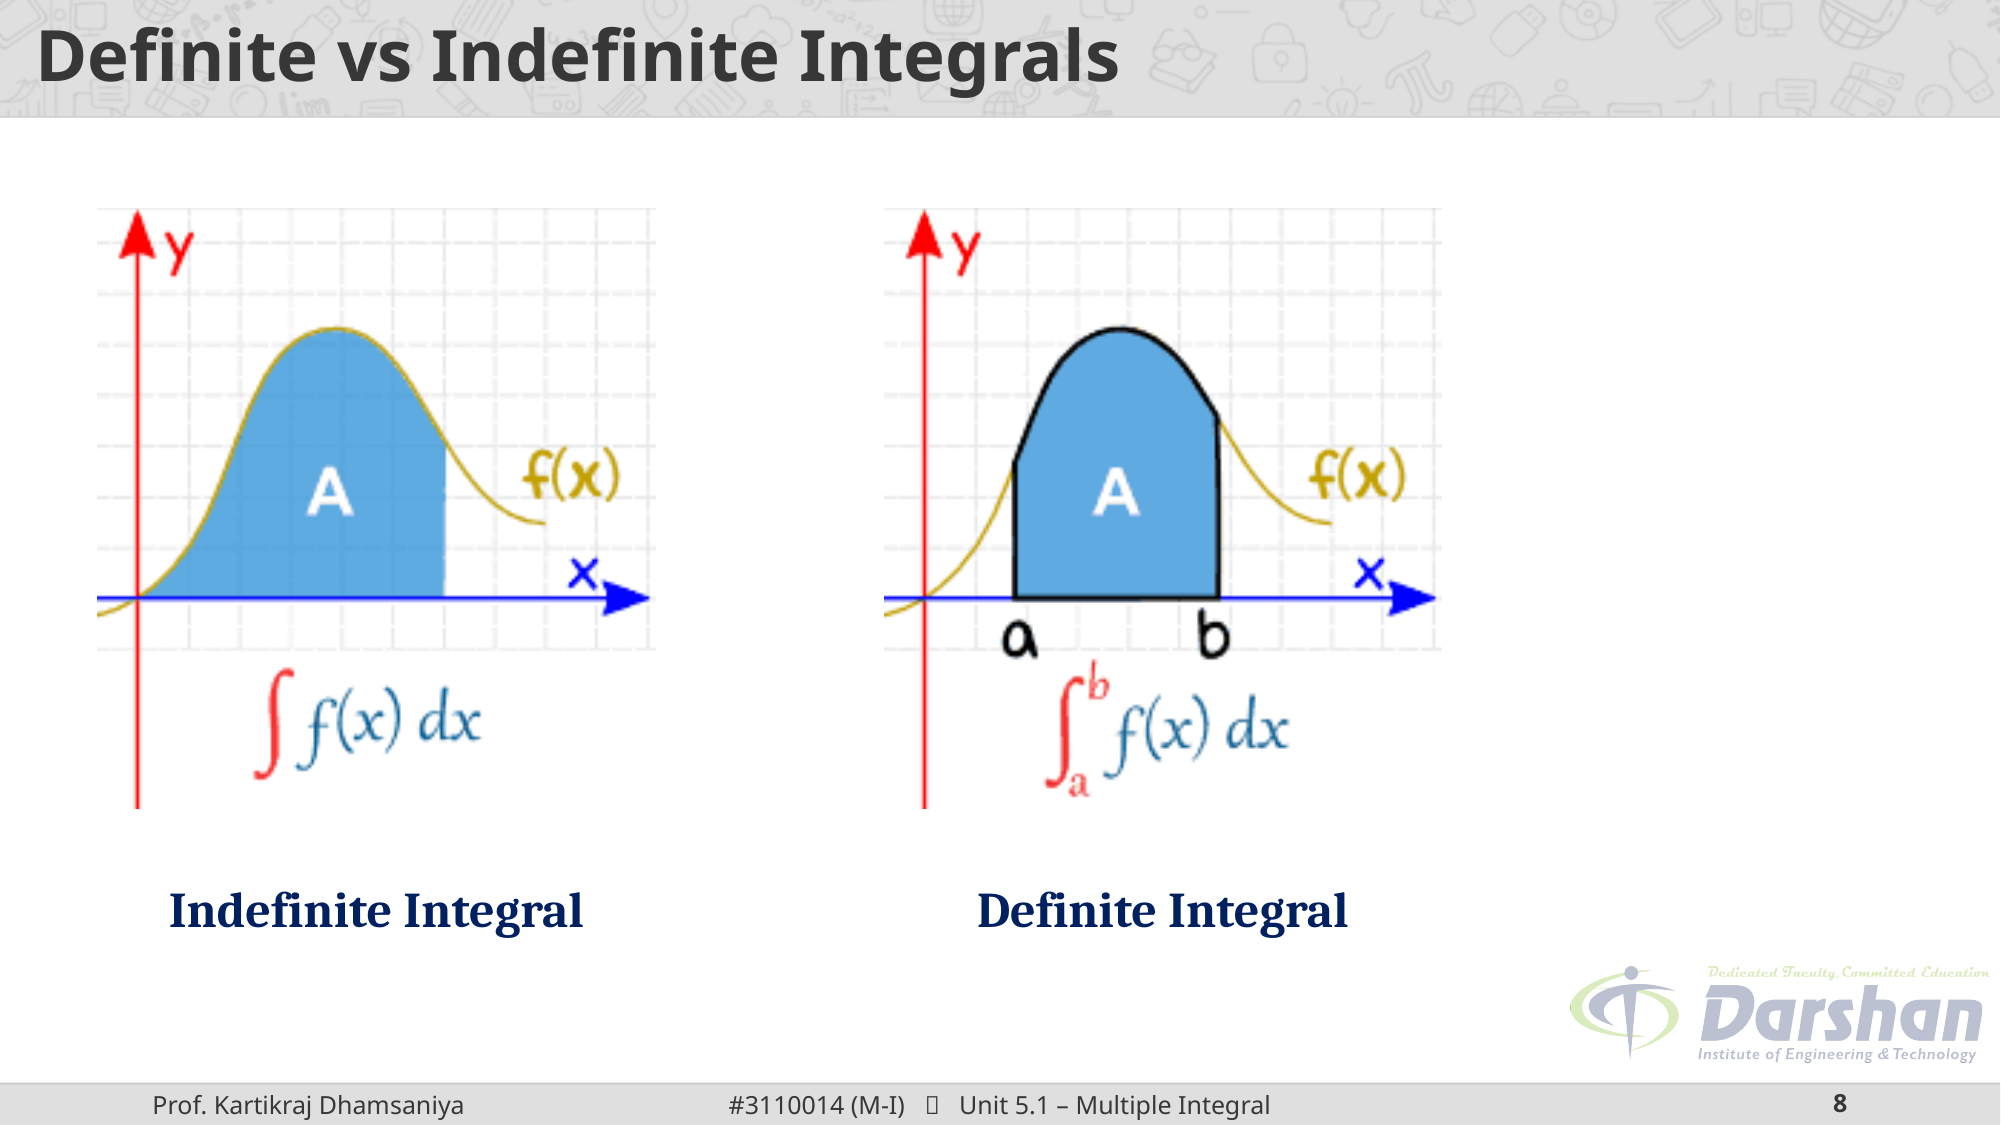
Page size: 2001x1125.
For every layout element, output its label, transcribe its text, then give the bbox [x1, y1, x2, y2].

title Definite vs Indefinite Integrals [0, 0, 2000, 117]
text_box Indefinite Integral [154, 869, 599, 945]
picture [884, 208, 1442, 809]
picture [97, 208, 656, 809]
text_box Definite Integral [962, 869, 1364, 945]
